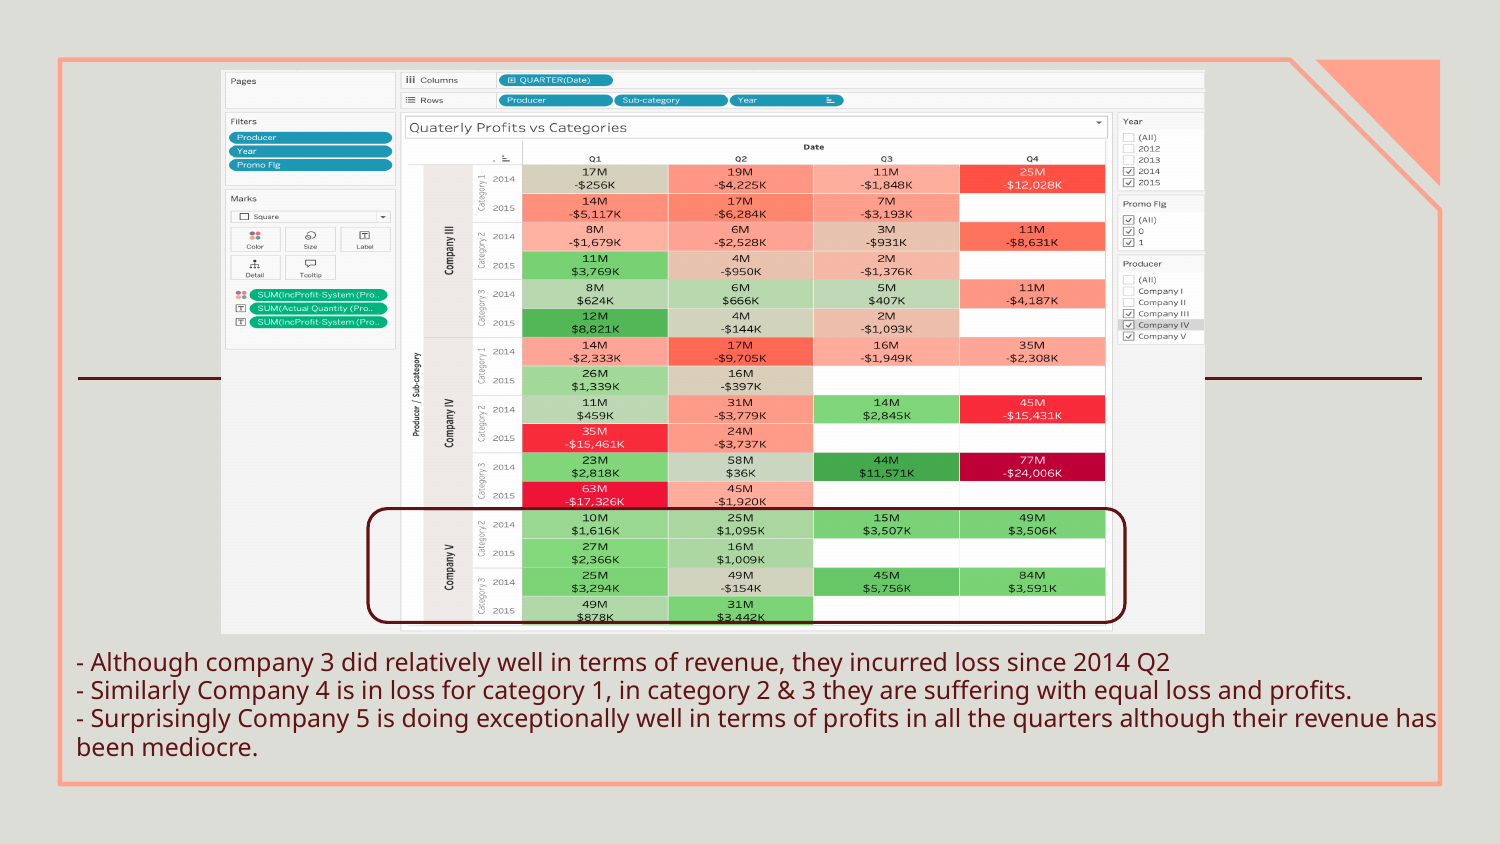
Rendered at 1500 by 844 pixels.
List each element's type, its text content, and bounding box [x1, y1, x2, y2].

picture [221, 69, 1205, 634]
list - Although company 3 did relatively well in terms of revenue, they incurred loss since 2014 Q2 - Similarly Company 4 is in loss for category 1, in category 2 & 3 they are suffering with equal loss and profits. - Surprisingly Company 5 is doing exceptionally well in terms of profits in all the quarters although their revenue has been mediocre. [60, 633, 1459, 801]
